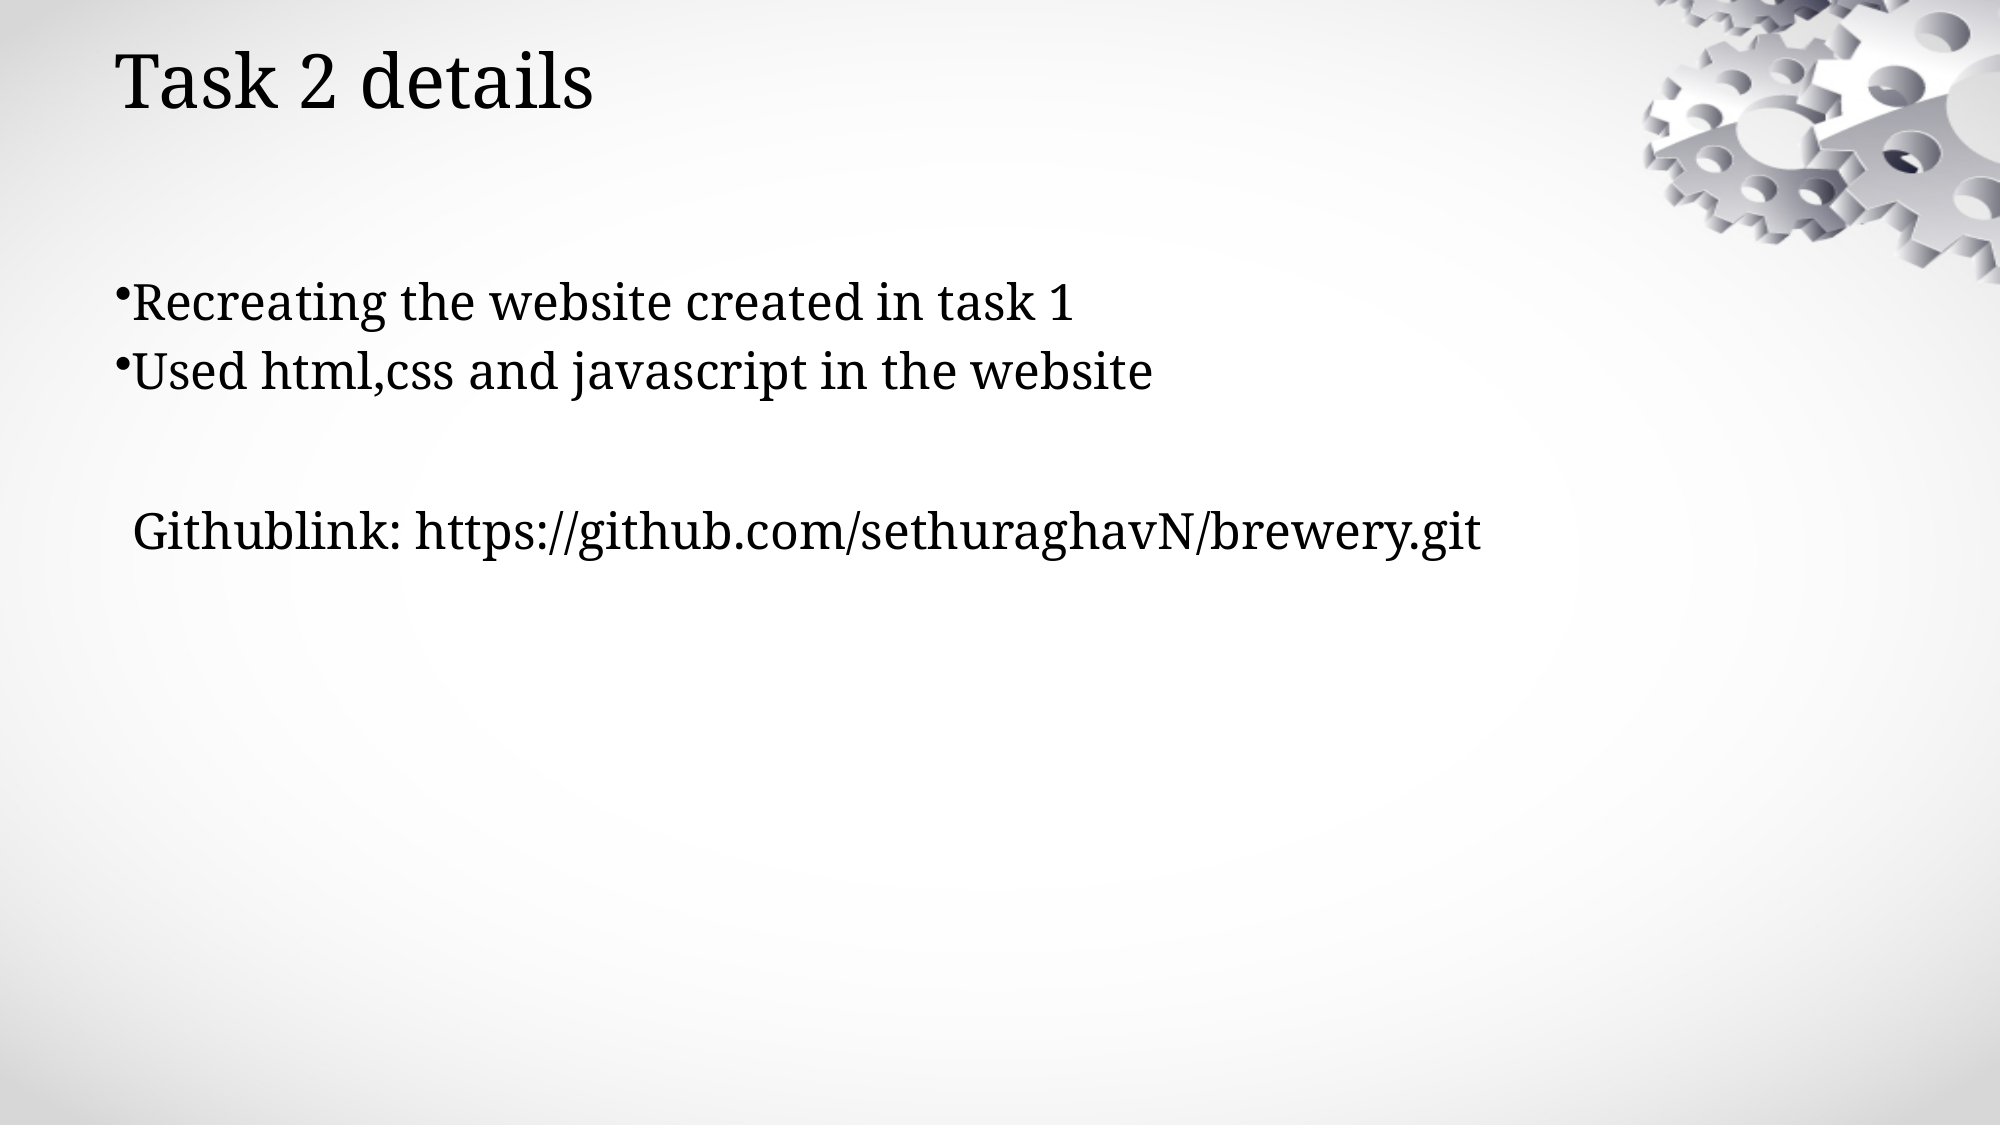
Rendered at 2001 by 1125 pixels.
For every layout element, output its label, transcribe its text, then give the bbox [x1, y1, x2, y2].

title Task 2 details [99, 30, 1901, 127]
picture [0, 0, 2000, 1125]
list Recreating the website created in task 1 Used html,css and javascript in the website Githublink: https://github.com/sethuraghavN/brewery.git [99, 192, 1901, 1006]
